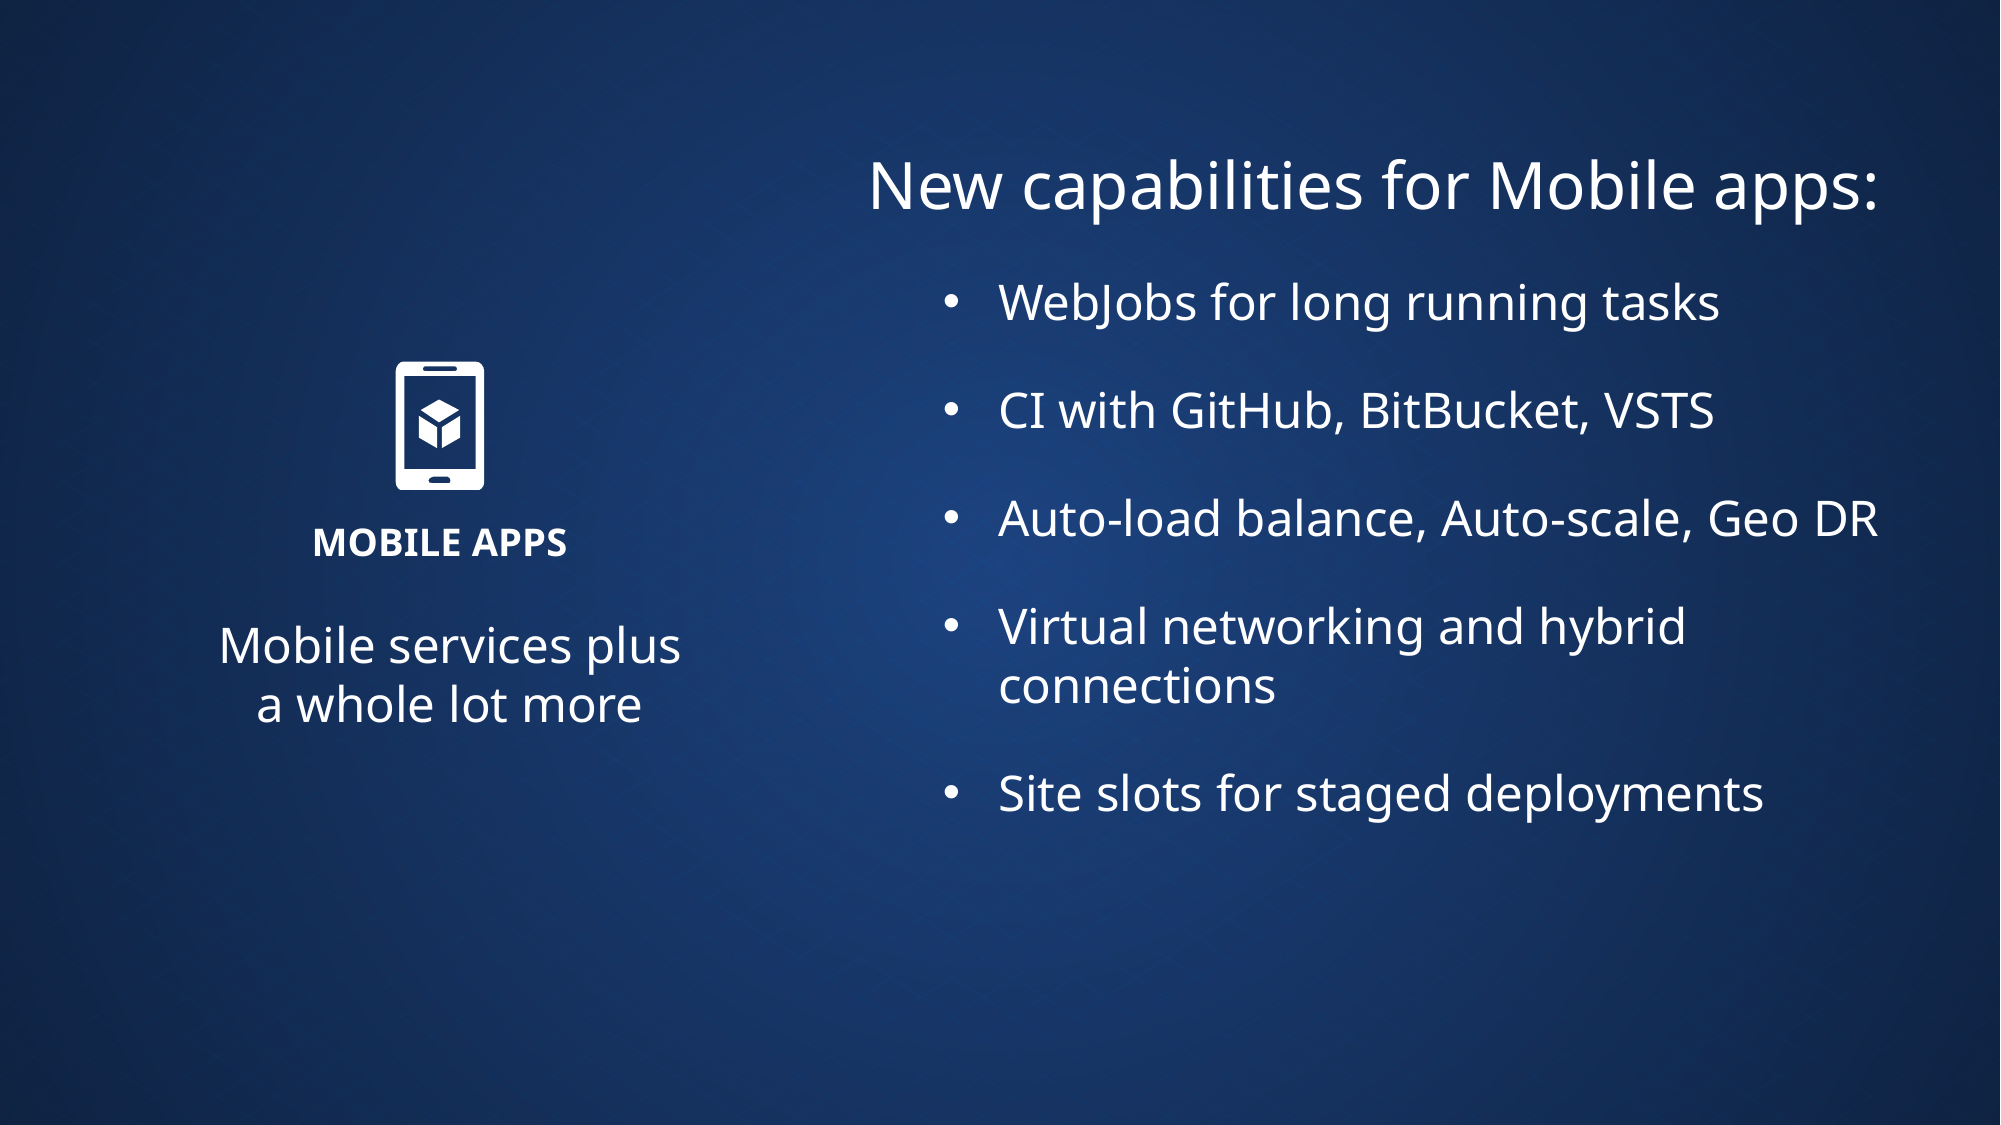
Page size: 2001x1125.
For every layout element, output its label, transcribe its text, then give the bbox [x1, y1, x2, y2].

picture [0, 0, 2000, 1125]
text_box New capabilities for Mobile apps: WebJobs for long running tasks CI with GitHub, BitBucket, VSTS Auto-load balance, Auto-scale, Geo DR Virtual networking and hybrid connections Site slots for staged deployments [843, 136, 1907, 961]
text_box Mobile services plus a whole lot more [203, 607, 697, 740]
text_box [227, 361, 652, 588]
